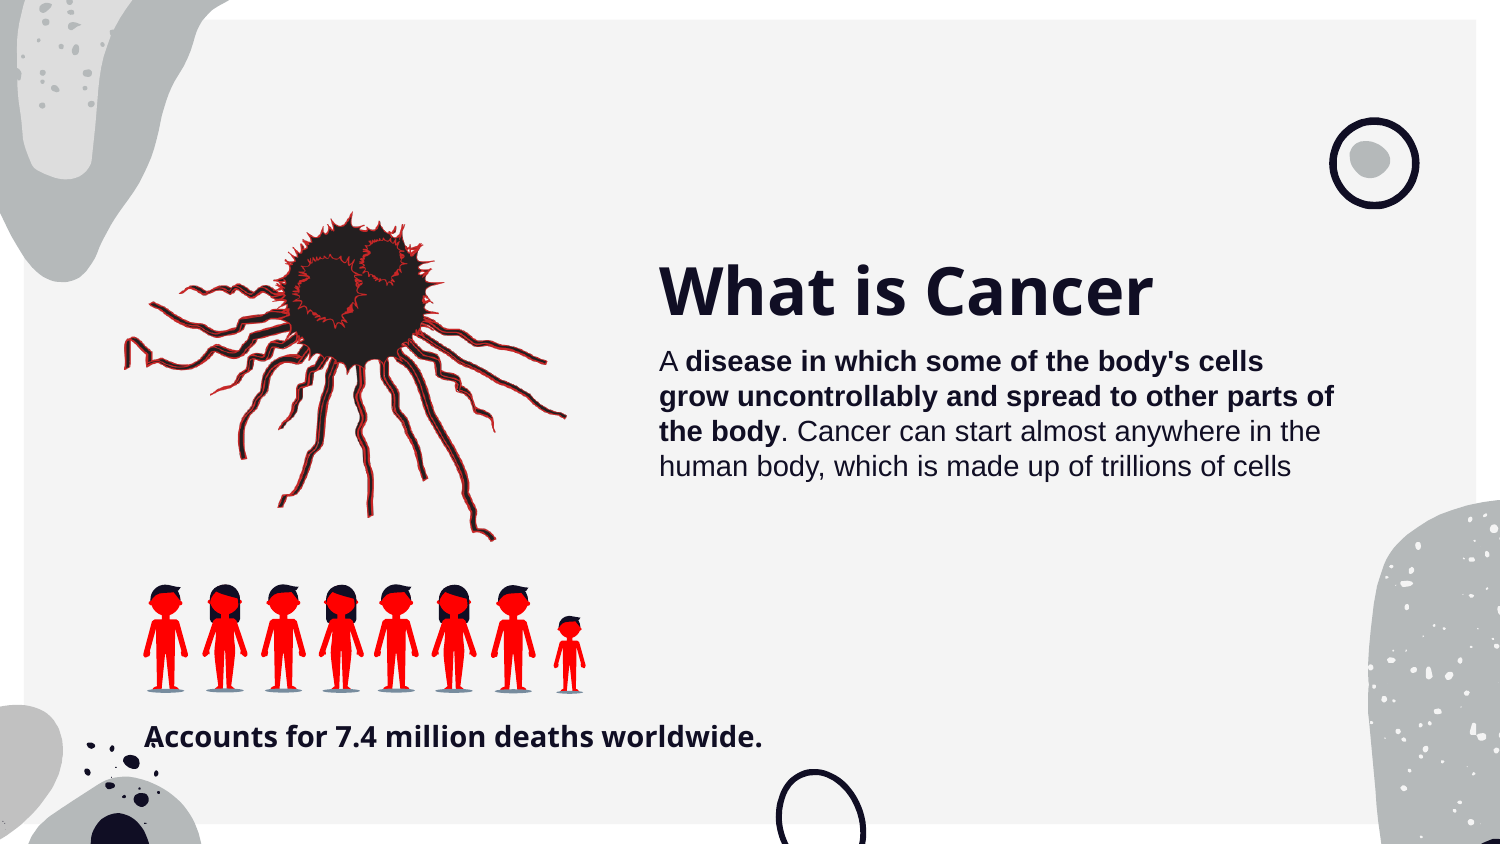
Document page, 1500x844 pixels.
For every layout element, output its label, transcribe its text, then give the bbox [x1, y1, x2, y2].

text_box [318, 584, 365, 694]
text_box Accounts for 7.4 million deaths worldwide. [124, 702, 784, 779]
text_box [142, 584, 189, 693]
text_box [490, 584, 537, 694]
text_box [373, 584, 420, 693]
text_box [430, 584, 478, 694]
text_box What is Cancer [644, 233, 1395, 328]
picture [123, 211, 568, 542]
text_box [260, 584, 307, 693]
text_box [201, 584, 249, 693]
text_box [553, 615, 587, 694]
subtitle A disease in which some of the body's cells grow uncontrollably and spread to other parts of the body. Cancer can start almost anywhere in the human body, which is made up of trillions of cells [644, 327, 1357, 545]
